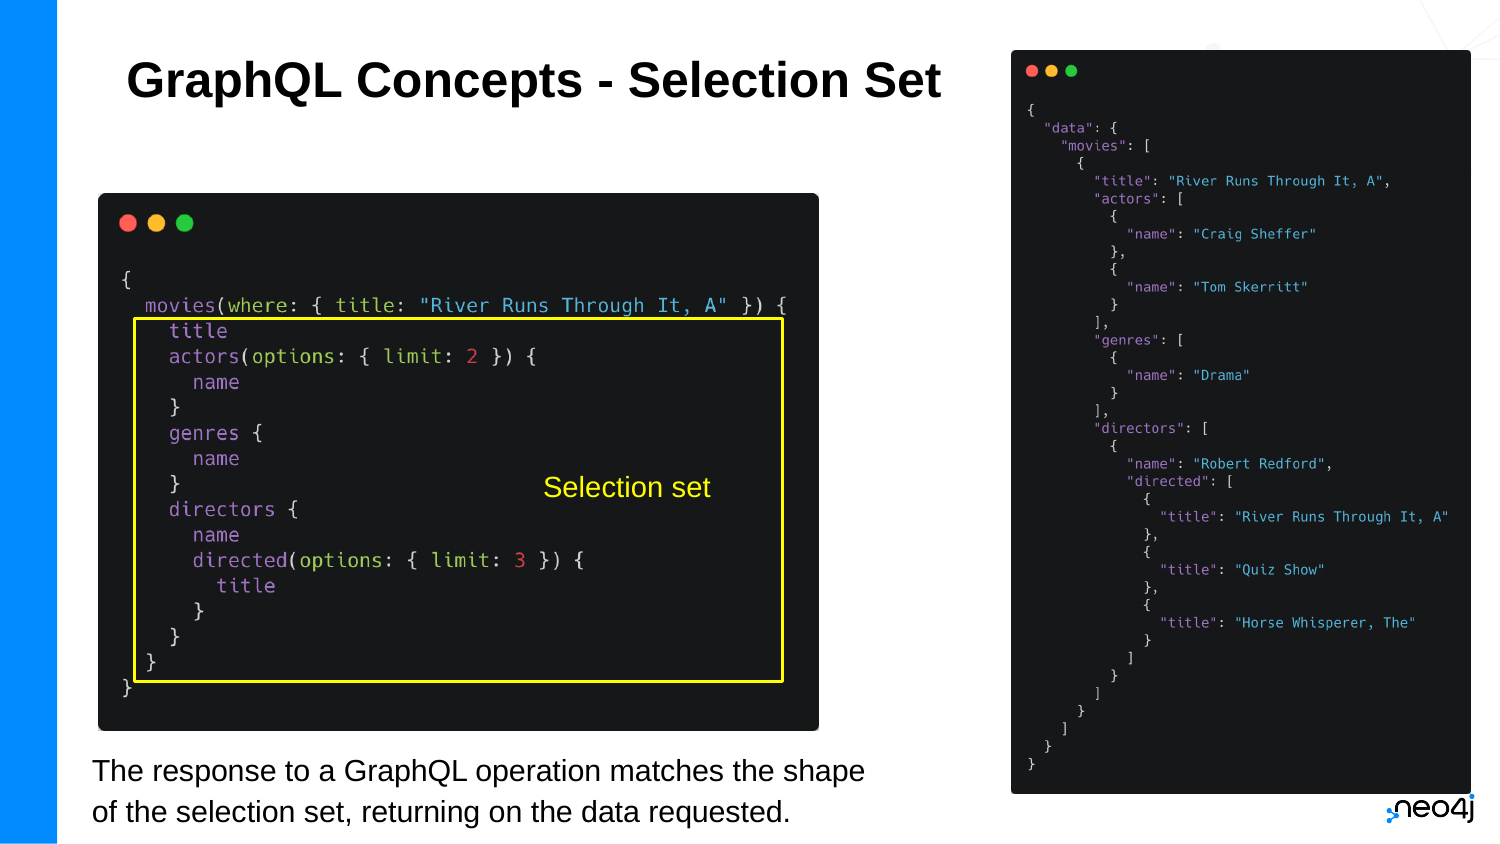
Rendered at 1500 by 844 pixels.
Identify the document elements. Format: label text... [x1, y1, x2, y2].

picture [98, 193, 819, 731]
picture [1011, 0, 1500, 826]
title GraphQL Concepts - Selection Set [111, 32, 1432, 127]
list The response to a GraphQL operation matches the shape of the selection set, returning on the data requested. [76, 730, 887, 844]
